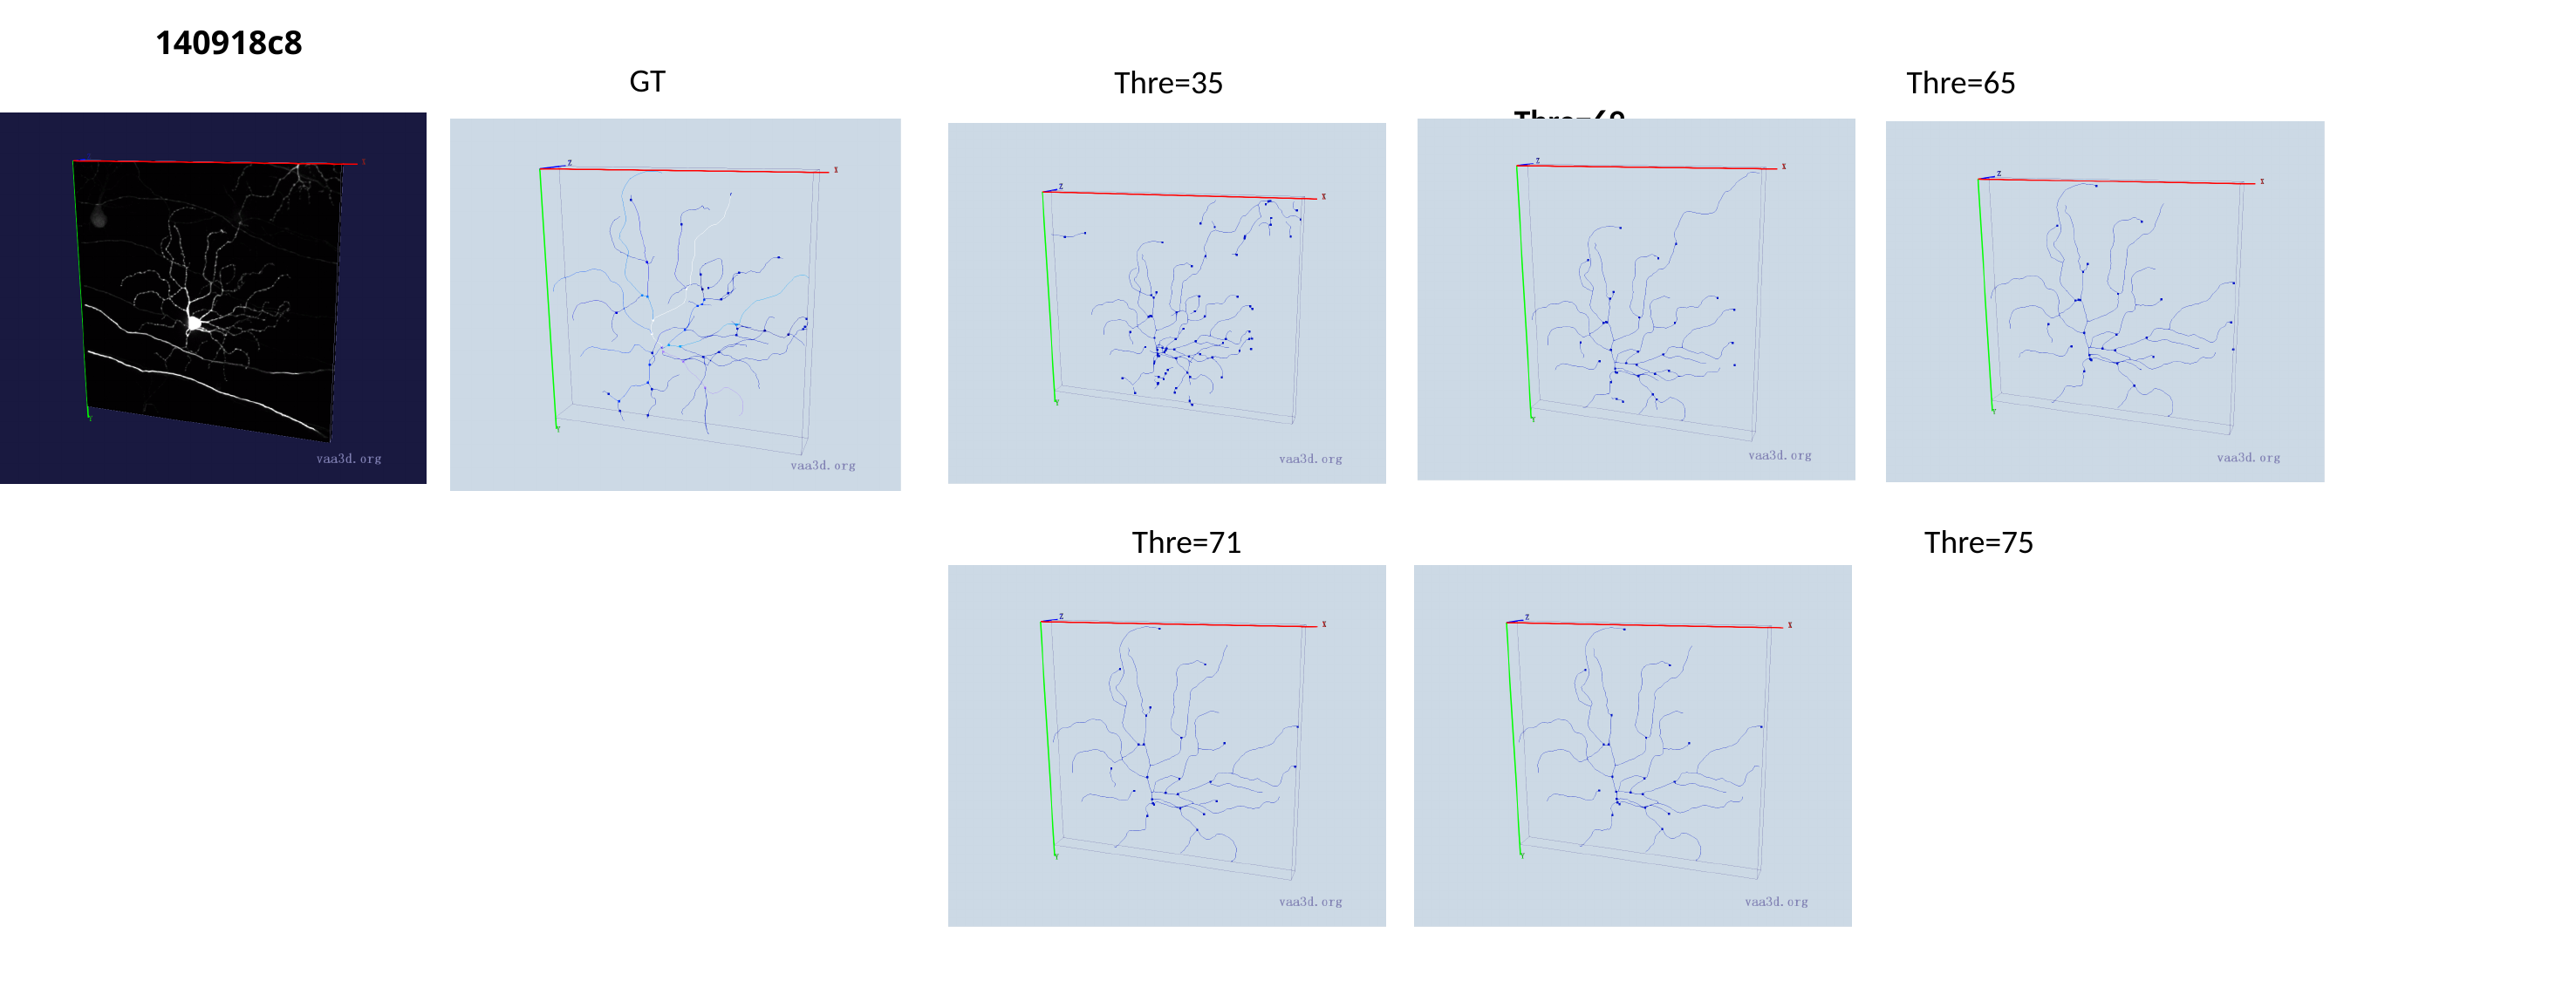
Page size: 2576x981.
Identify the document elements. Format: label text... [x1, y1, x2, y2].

text_box Thre=71 Thre=75 [1119, 514, 2576, 567]
picture [450, 119, 901, 491]
picture [1418, 119, 1855, 480]
text_box 140918c8 [141, 15, 316, 68]
text_box GT [616, 52, 700, 106]
picture [948, 565, 1386, 927]
picture [1414, 565, 1852, 927]
picture [948, 123, 1386, 484]
picture [1886, 121, 2325, 482]
picture [0, 112, 427, 484]
text_box Thre=35 Thre=65 Thre=69 [1101, 54, 2407, 146]
